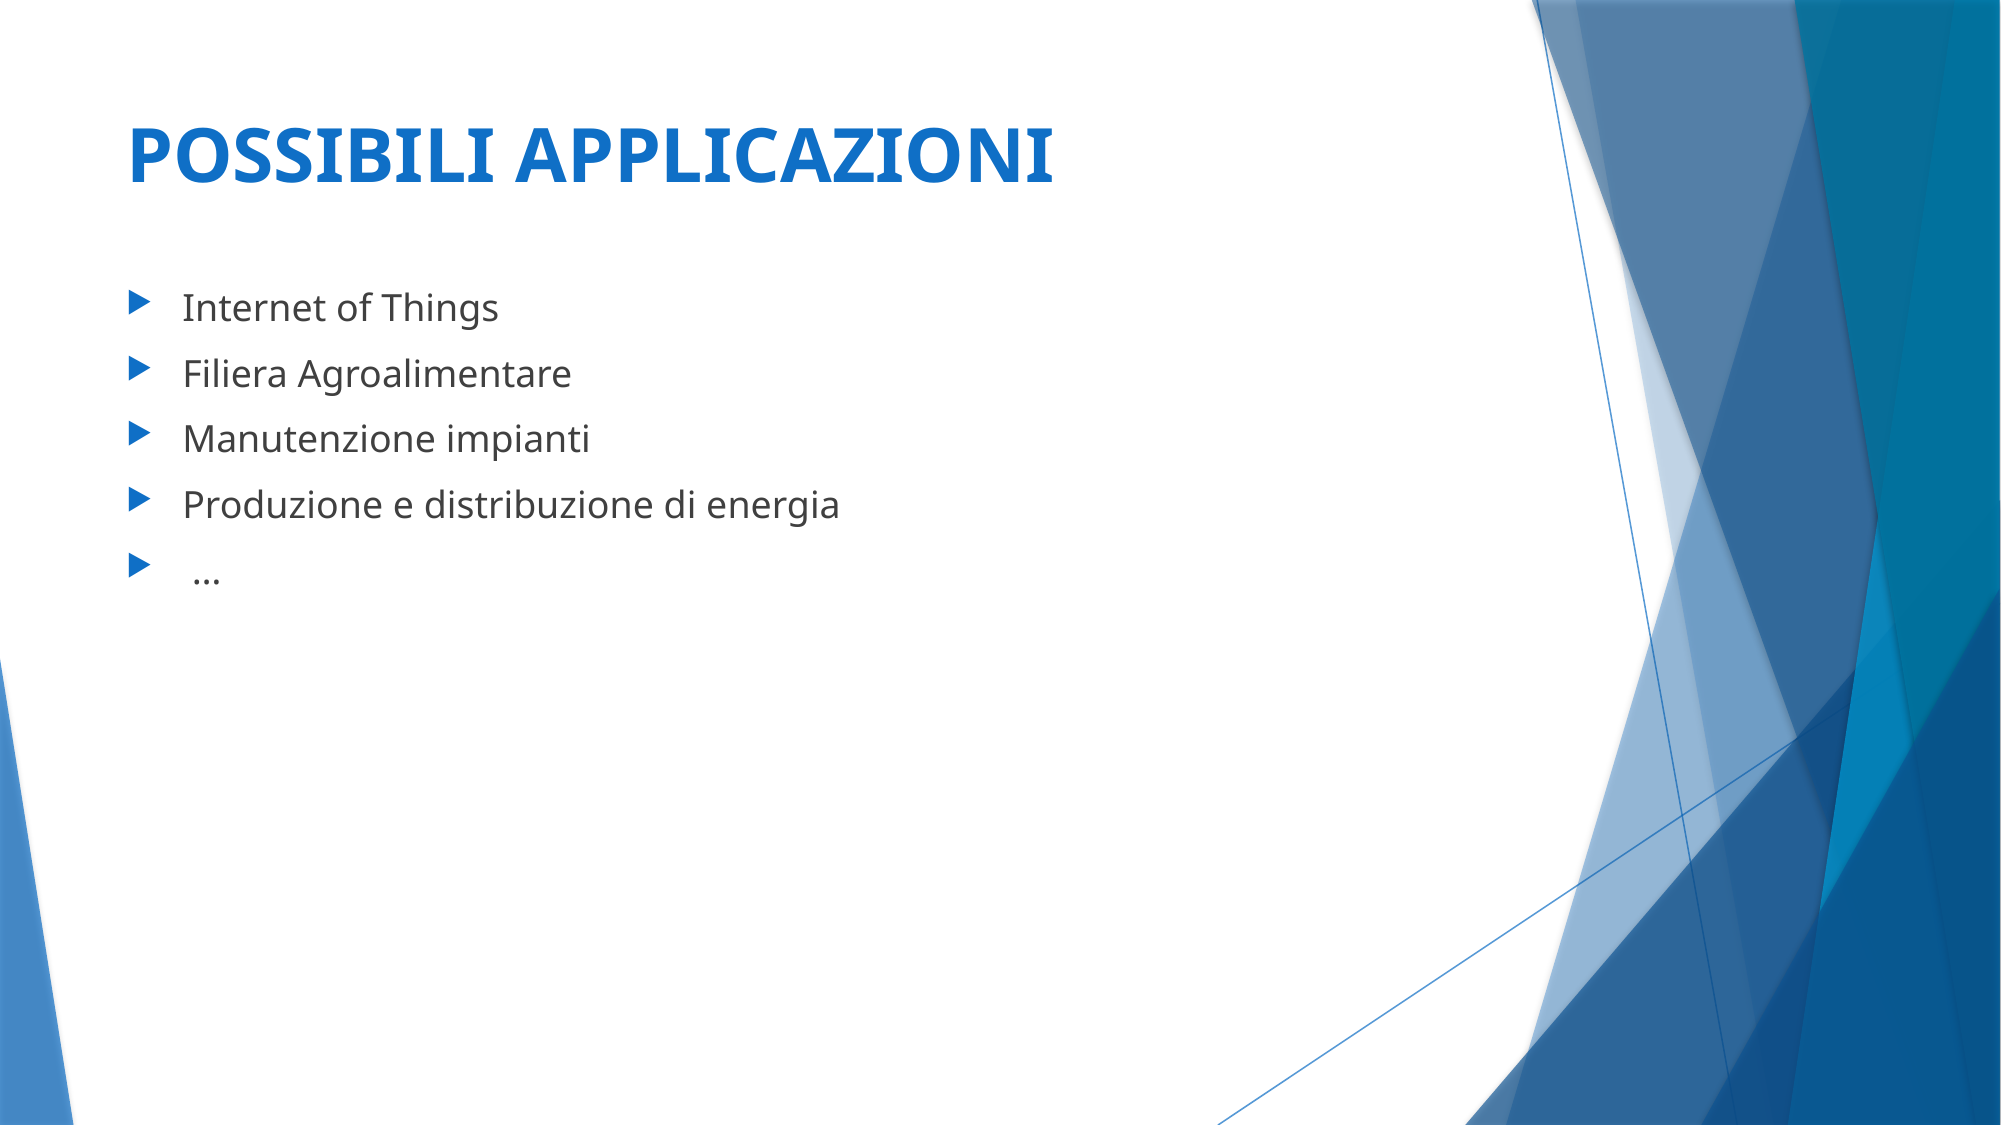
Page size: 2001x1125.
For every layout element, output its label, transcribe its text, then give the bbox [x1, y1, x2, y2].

list Internet of Things Filiera Agroalimentare Manutenzione impianti Produzione e distribuzione di energia … [111, 276, 1522, 913]
title POSSIBILI APPLICAZIONI [111, 99, 1522, 276]
